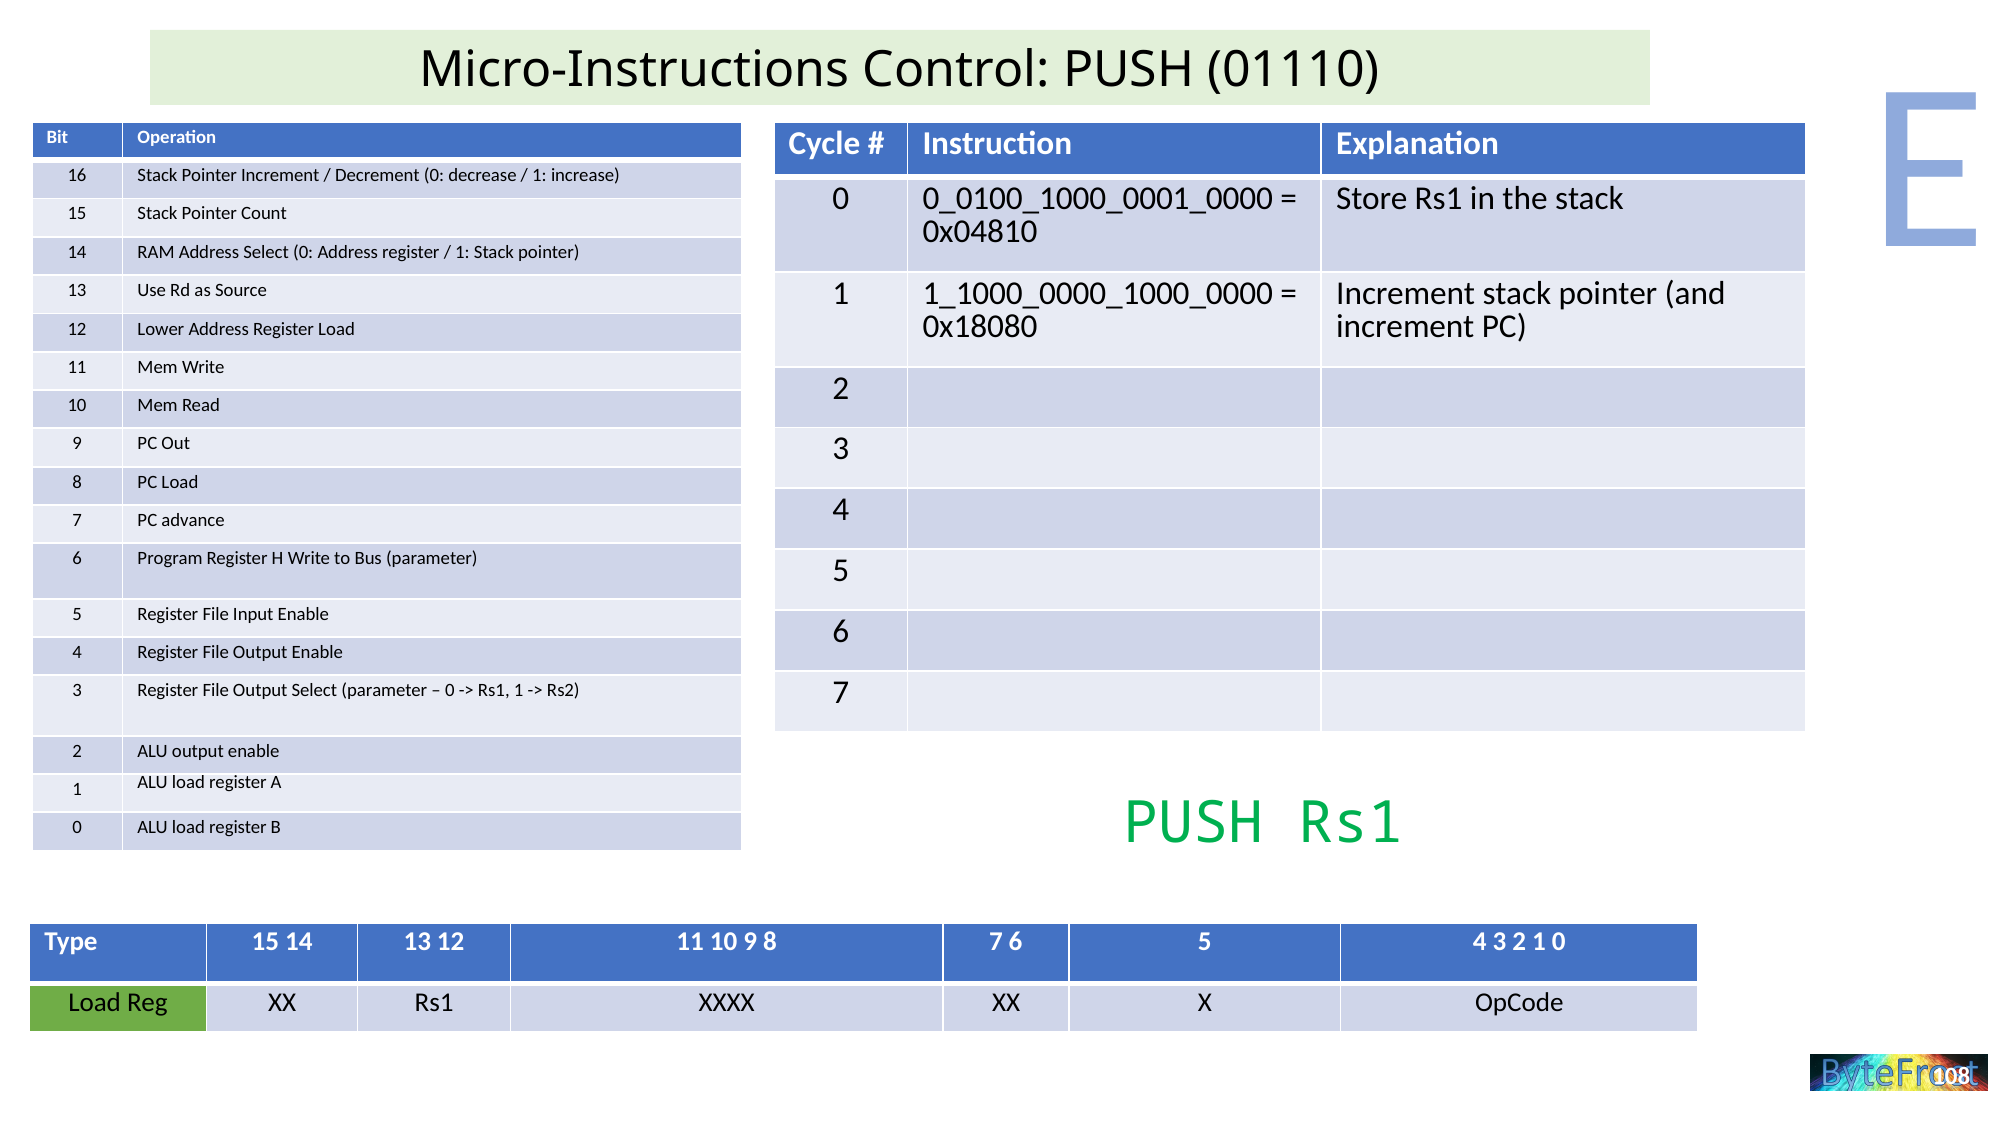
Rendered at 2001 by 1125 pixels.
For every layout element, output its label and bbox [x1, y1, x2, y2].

table_cell [123, 276, 741, 313]
table_header [1070, 924, 1340, 981]
table_cell [123, 506, 741, 542]
table_cell [33, 813, 122, 850]
table_cell [33, 199, 122, 236]
table_cell [33, 238, 122, 274]
table_cell [33, 391, 122, 427]
table_cell [908, 672, 1320, 731]
table_cell [33, 676, 122, 735]
table_header [30, 924, 206, 981]
table_cell [908, 368, 1320, 427]
table_cell [775, 368, 907, 427]
table_header [123, 123, 741, 157]
table_cell [908, 489, 1320, 548]
table_cell [123, 391, 741, 427]
table_cell [775, 611, 907, 670]
table_cell [1322, 611, 1805, 670]
table_header [1322, 123, 1805, 174]
table_header [908, 123, 1320, 174]
table_cell [1341, 986, 1697, 1031]
table_cell [123, 638, 741, 674]
table_cell [33, 468, 122, 504]
table_header [33, 123, 122, 157]
table_cell [33, 775, 122, 811]
table_cell [944, 986, 1068, 1031]
table_header [1341, 924, 1697, 981]
table_cell [908, 550, 1320, 609]
table_cell [207, 986, 357, 1031]
table_cell [33, 429, 122, 466]
table_cell [908, 428, 1320, 487]
table_cell [33, 638, 122, 674]
table_cell [33, 600, 122, 636]
table_cell [123, 468, 741, 504]
table_cell [775, 672, 907, 731]
table_cell [33, 163, 122, 198]
table_cell [123, 314, 741, 351]
table_header [207, 924, 357, 981]
table_cell [1322, 368, 1805, 427]
table_cell [33, 506, 122, 542]
table_cell [123, 600, 741, 636]
table_cell [33, 276, 122, 313]
table_cell [123, 737, 741, 773]
table_cell [123, 238, 741, 274]
table_cell [123, 676, 741, 735]
table_header [944, 924, 1068, 981]
table_cell [1322, 489, 1805, 548]
table_cell [908, 611, 1320, 670]
picture [1810, 1054, 1988, 1091]
table_cell [123, 199, 741, 236]
table_cell [1322, 273, 1805, 366]
table_cell [123, 353, 741, 389]
text_box [1535, 1044, 1986, 1105]
table_cell [33, 353, 122, 389]
table_cell [908, 180, 1320, 271]
table_cell [33, 314, 122, 351]
table_cell [123, 429, 741, 466]
table_cell [1322, 180, 1805, 271]
table_cell [775, 180, 907, 271]
table_cell [775, 273, 907, 366]
table_cell [775, 428, 907, 487]
text_box [1073, 776, 1419, 862]
table_cell [33, 544, 122, 598]
table_header [775, 123, 907, 174]
title [150, 29, 1650, 105]
table_cell [1322, 428, 1805, 487]
table_cell [908, 273, 1320, 366]
table_cell [511, 986, 942, 1031]
table_cell [1322, 672, 1805, 731]
table_cell [30, 986, 206, 1031]
text_box [1855, 0, 2000, 303]
table_cell [358, 986, 510, 1031]
table_cell [1070, 986, 1340, 1031]
table_cell [33, 737, 122, 773]
table_cell [123, 775, 741, 811]
table_cell [775, 550, 907, 609]
table_cell [123, 163, 741, 198]
table_header [358, 924, 510, 981]
table_cell [775, 489, 907, 548]
table_header [511, 924, 942, 981]
table_cell [1322, 550, 1805, 609]
table_cell [123, 813, 741, 850]
table_cell [123, 544, 741, 598]
